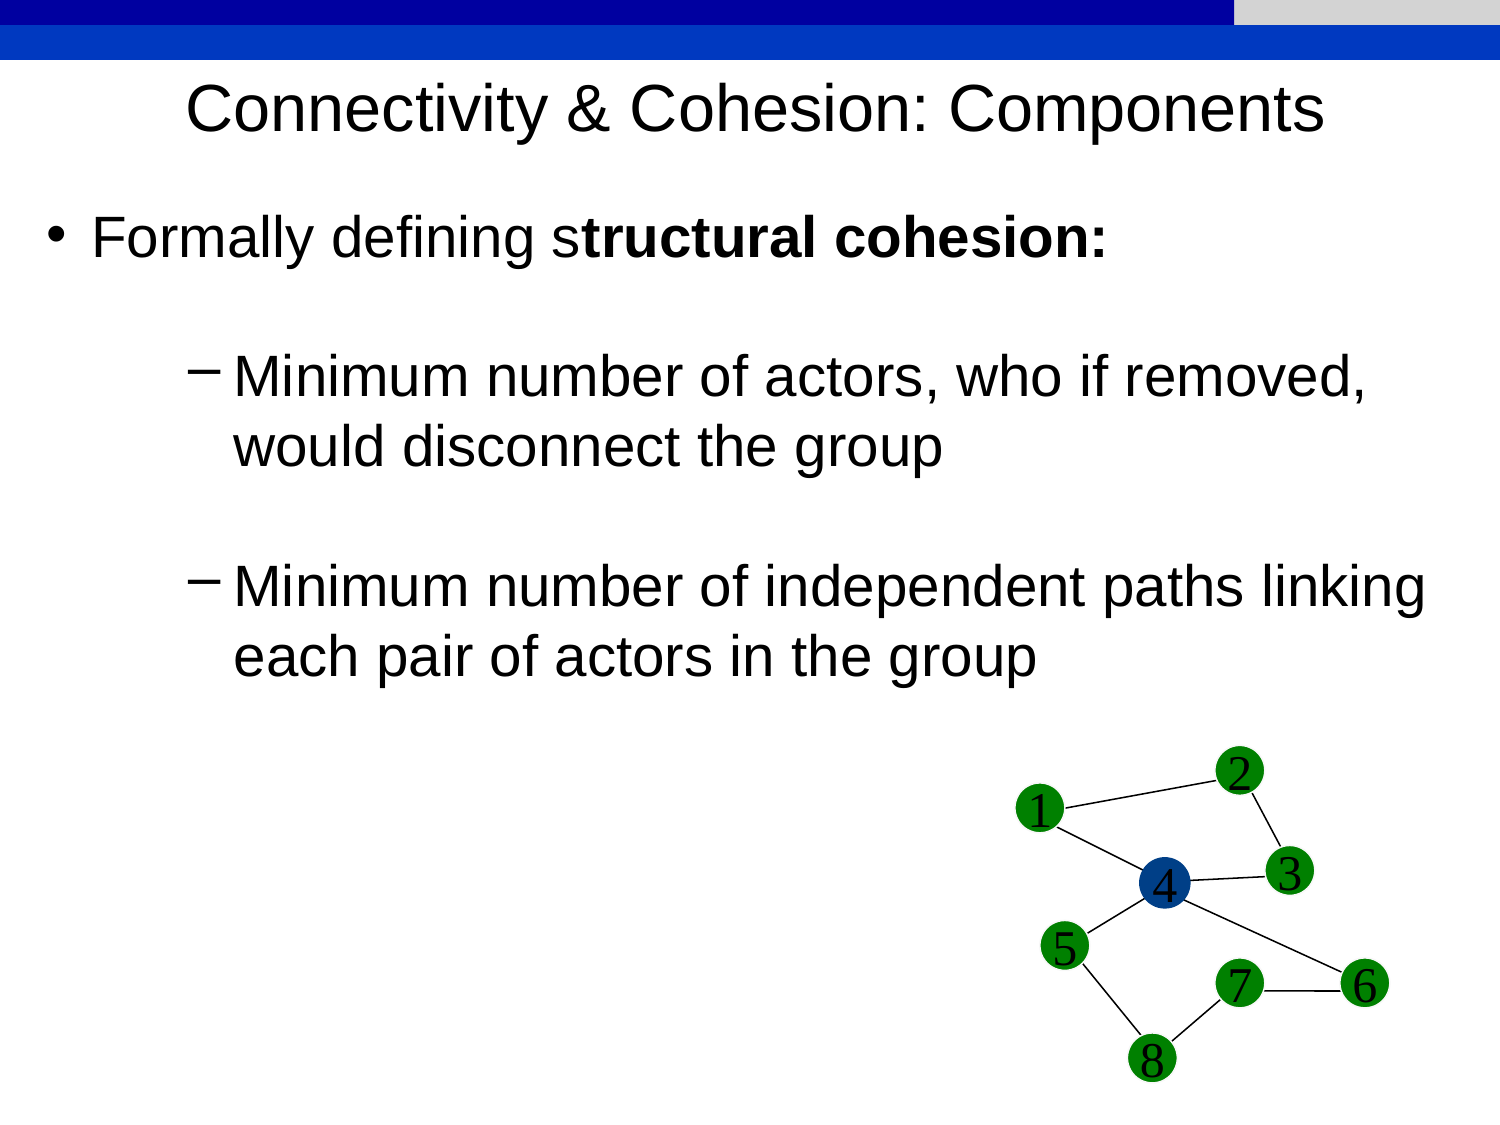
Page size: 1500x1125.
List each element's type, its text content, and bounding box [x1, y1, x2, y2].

text_box Connectivity & Cohesion: Components [7, 57, 1500, 152]
text_box Formally defining structural cohesion: Minimum number of actors, who if removed, would disconnect the group Minimum number of independent paths linking each pair of actors in the group [3, 191, 1500, 696]
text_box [1014, 745, 1391, 1084]
text_box [0, 0, 1236, 27]
text_box [1236, 0, 1500, 27]
